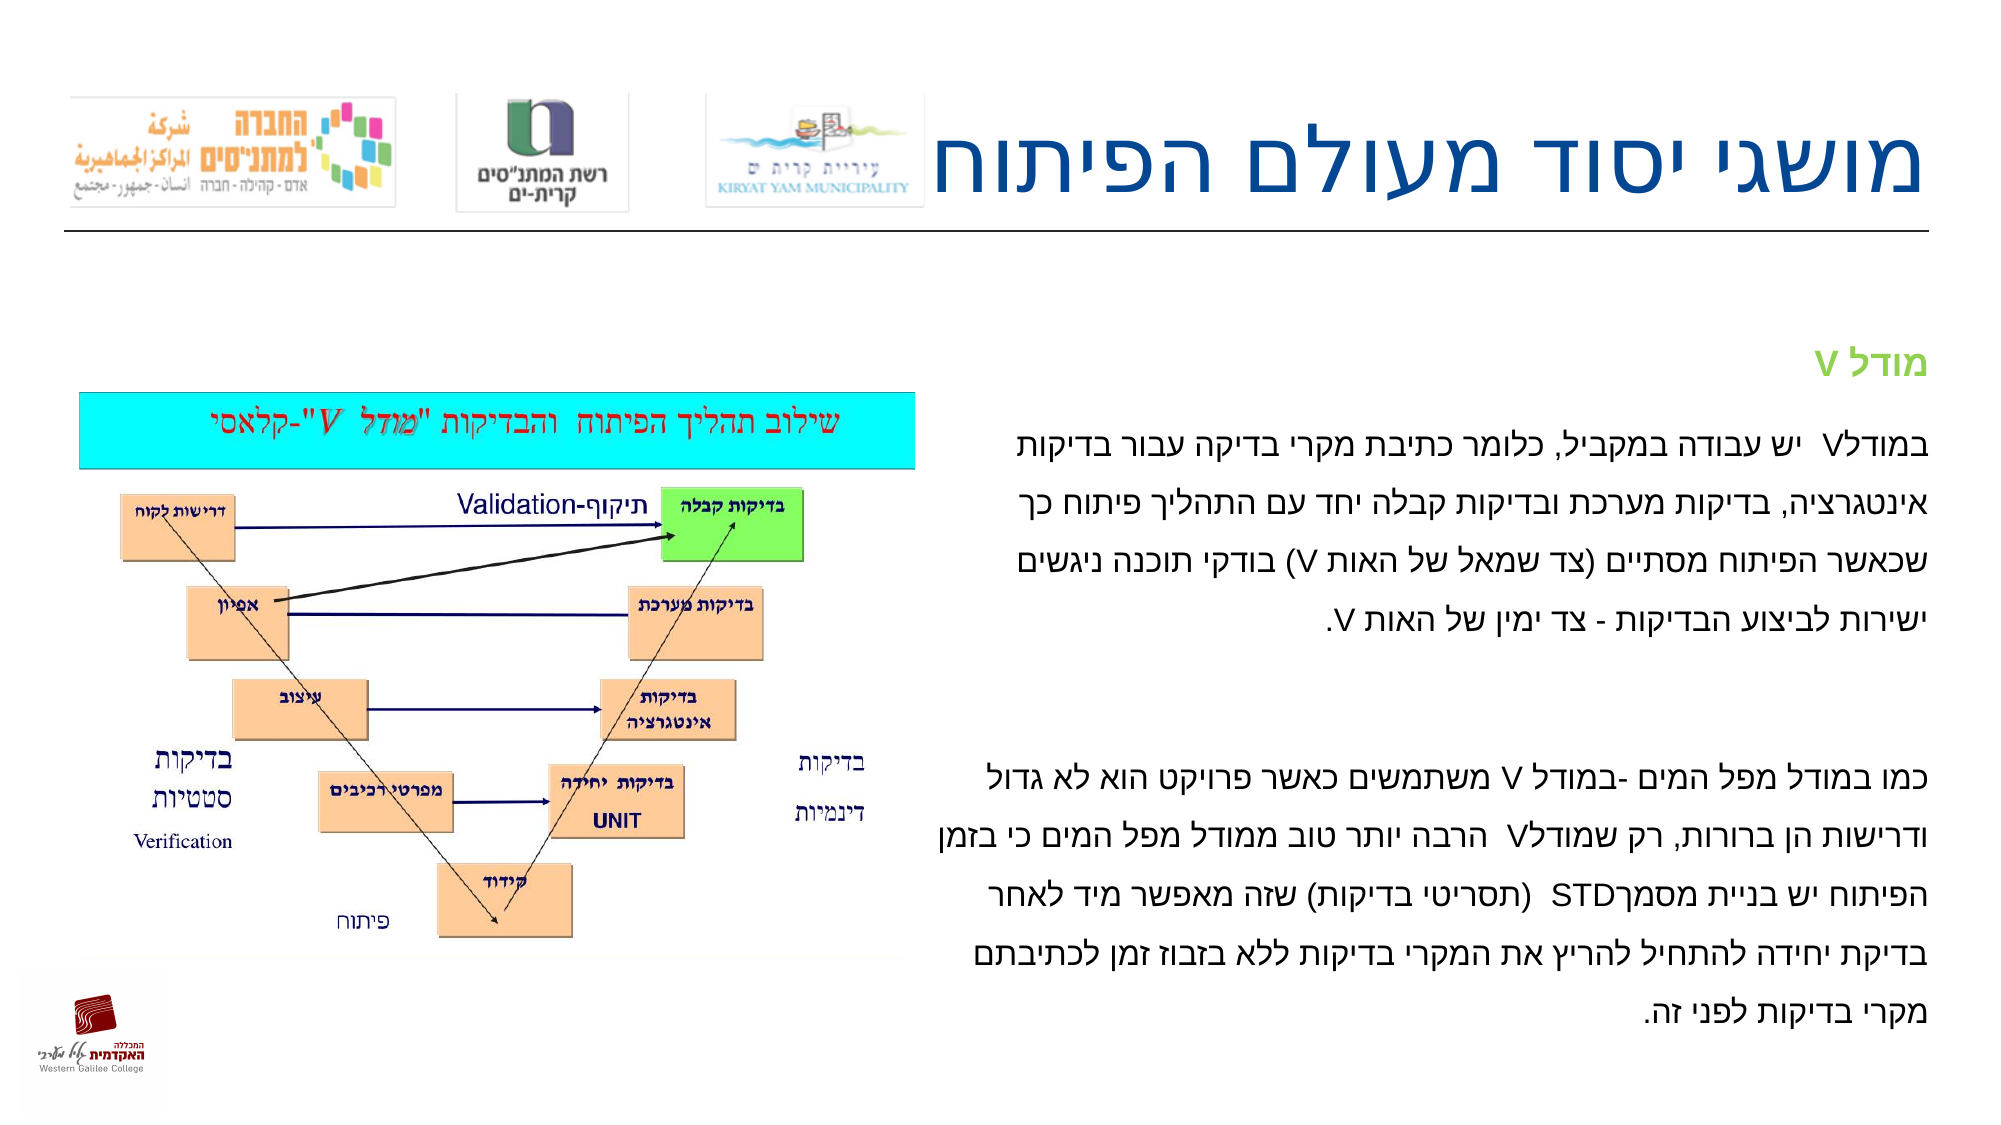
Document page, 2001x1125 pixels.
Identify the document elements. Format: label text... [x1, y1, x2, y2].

picture [70, 93, 925, 213]
title מושגי יסוד מעולם הפיתוח [64, 55, 1930, 221]
picture [79, 392, 916, 961]
picture [18, 970, 164, 1116]
text_box מודל V במודלV יש עבודה במקביל, כלומר כתיבת מקרי בדיקה עבור בדיקות אינטגרציה, בדיקות מערכת ובדיקות קבלה יחד עם התהליך פיתוח כך שכאשר הפיתוח מסתיים (צד שמאל של האות V) בודקי תוכנה ניגשים ישירות לביצוע הבדיקות - צד ימין של האות V. כמו במודל מפל המים -במודל V משתמשים כאשר פרויקט הוא לא גדול ודרישות הן ברורות, רק שמודלV הרבה יותר טוב ממודל מפל המים כי בזמן הפיתוח יש בניית מסמךSTD (תסריטי בדיקות) שזה מאפשר מיד לאחר בדיקת יחידה להתחיל להריץ את המקרי בדיקות ללא בזבוז זמן לכתיבתם מקרי בדיקות לפני זה. [924, 309, 1930, 1043]
